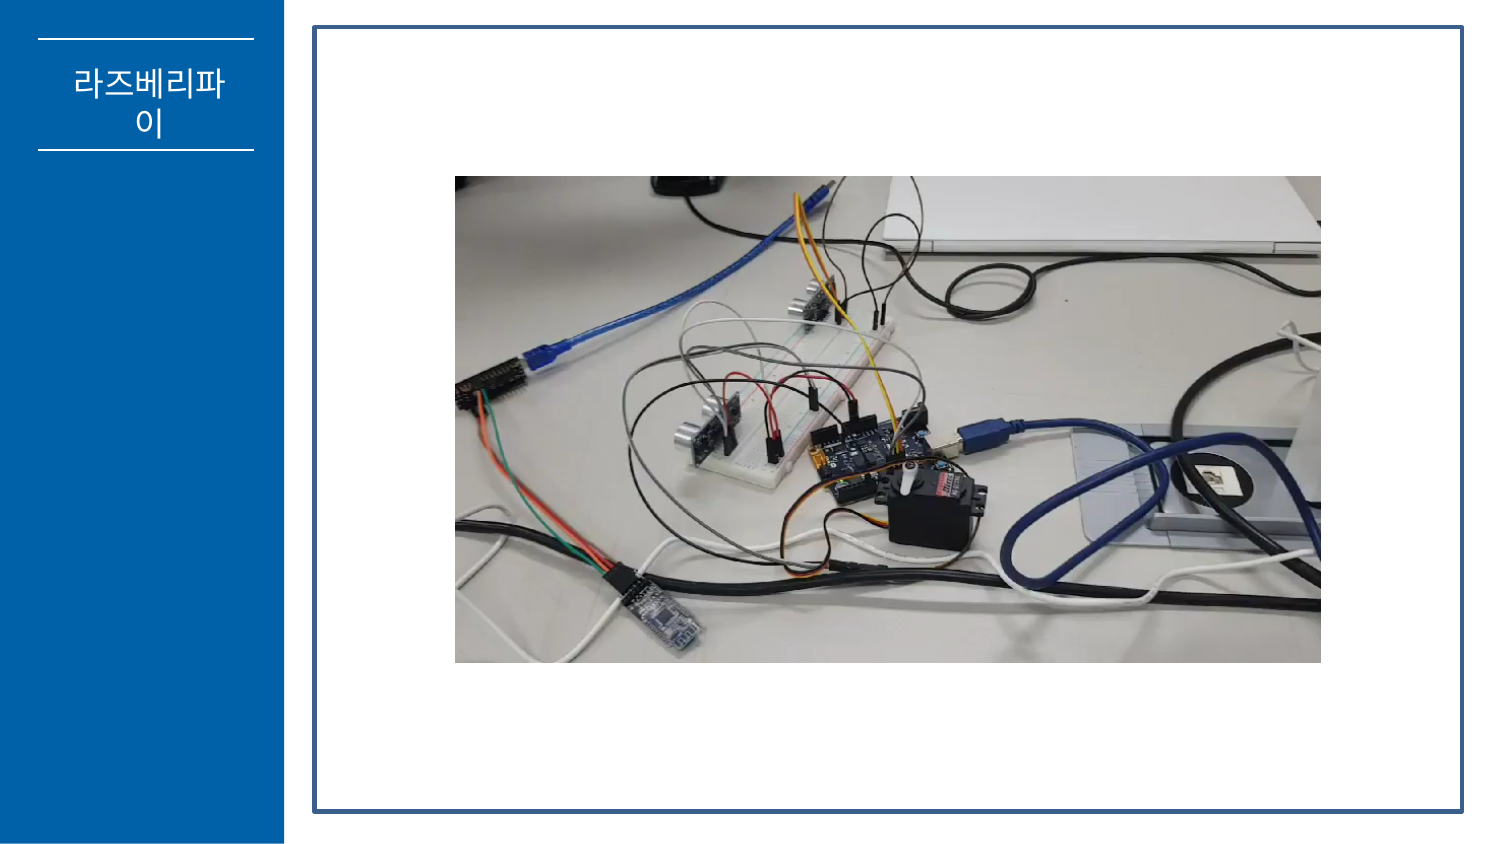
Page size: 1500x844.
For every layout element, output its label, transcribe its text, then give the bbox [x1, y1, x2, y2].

text_box [0, 0, 286, 844]
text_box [454, 175, 1322, 664]
text_box [312, 25, 1464, 814]
text_box 라즈베리파이 [58, 55, 242, 149]
